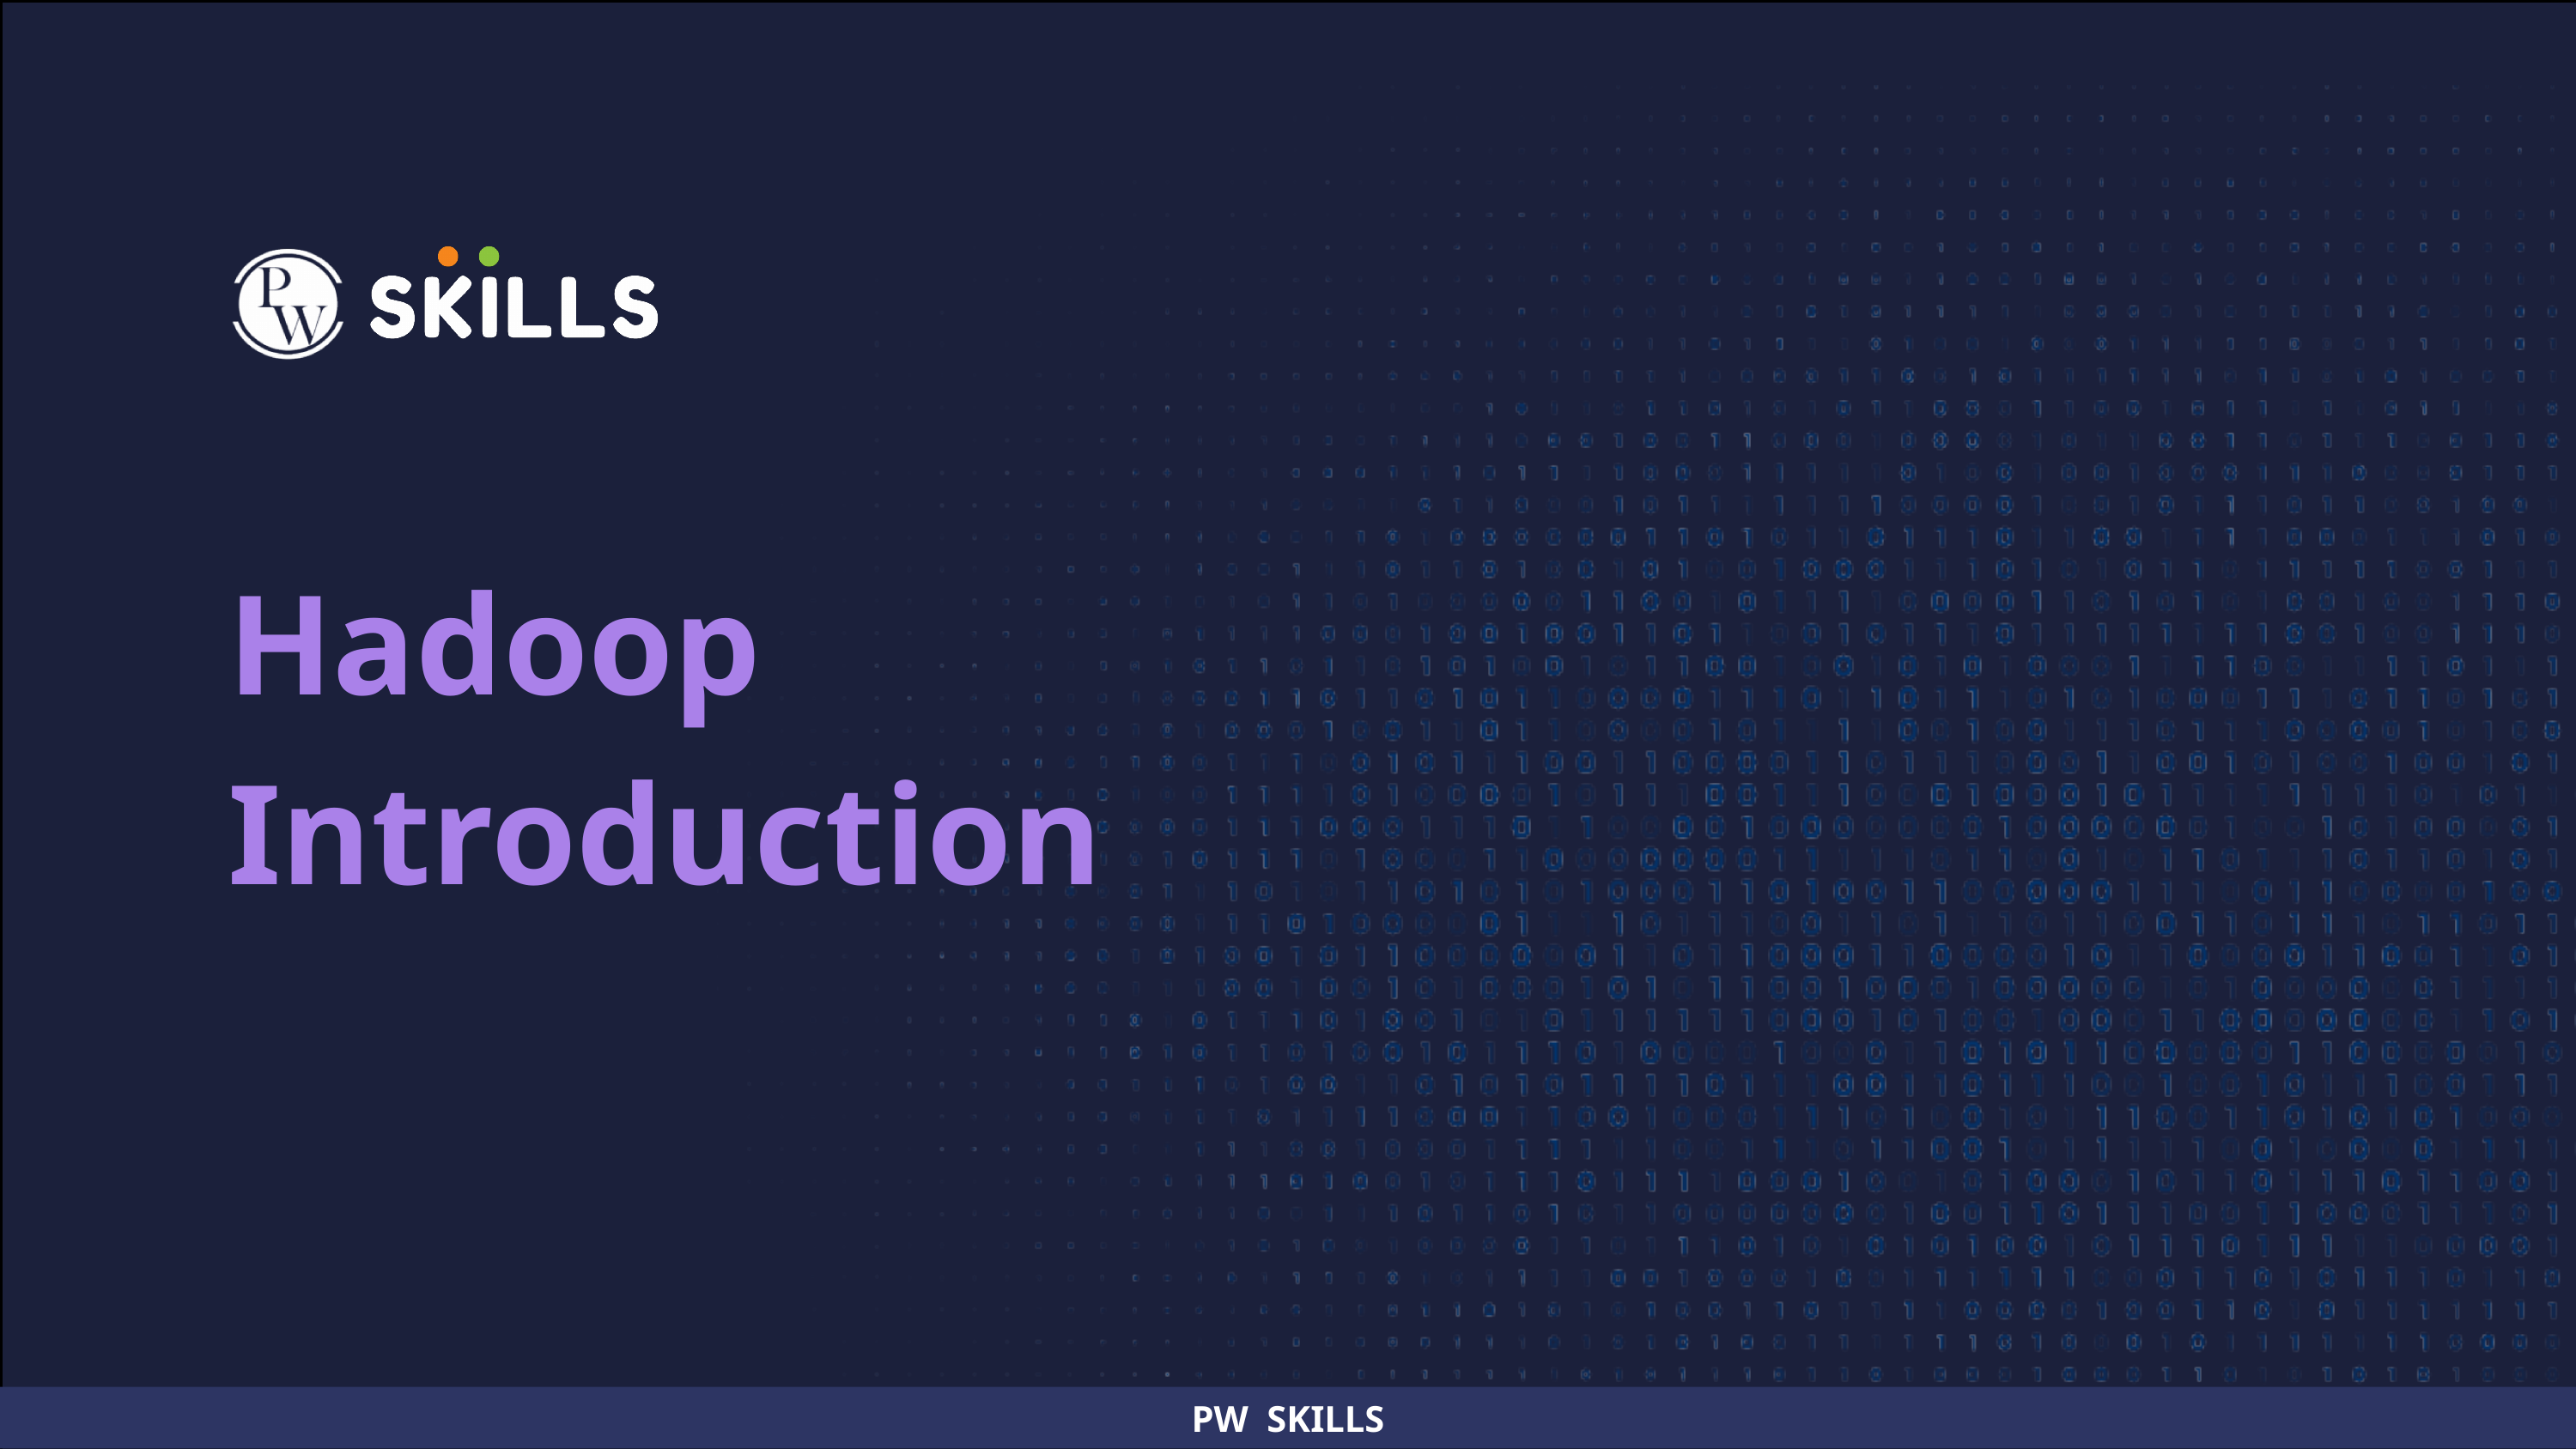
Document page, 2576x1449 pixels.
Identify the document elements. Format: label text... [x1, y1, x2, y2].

picture [214, 221, 684, 382]
text_box Hadoop Introduction [215, 519, 1601, 925]
picture [716, 85, 2576, 1385]
